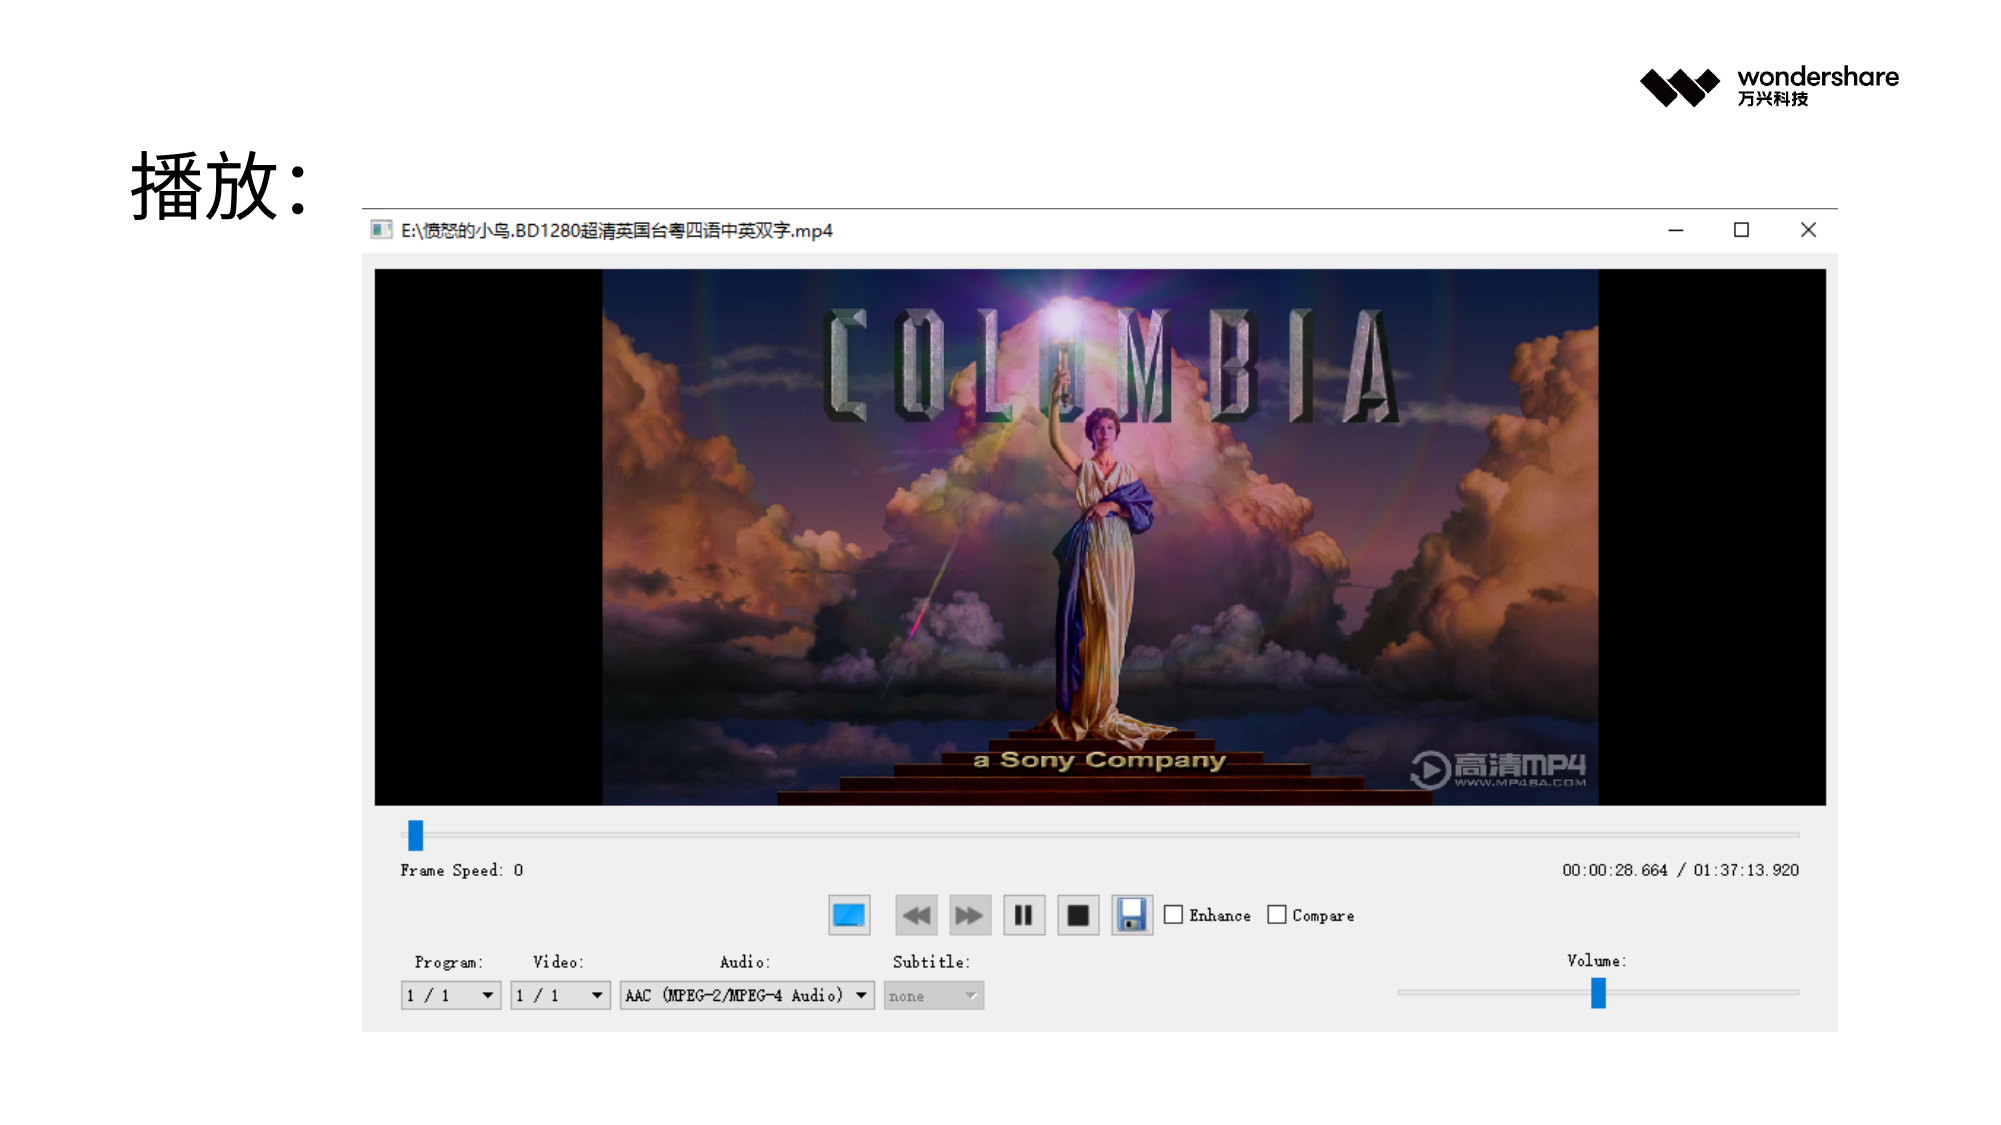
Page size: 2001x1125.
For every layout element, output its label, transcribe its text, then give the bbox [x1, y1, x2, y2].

picture [1620, 54, 1918, 118]
text_box 播放： [114, 124, 481, 245]
picture [361, 207, 1838, 1032]
